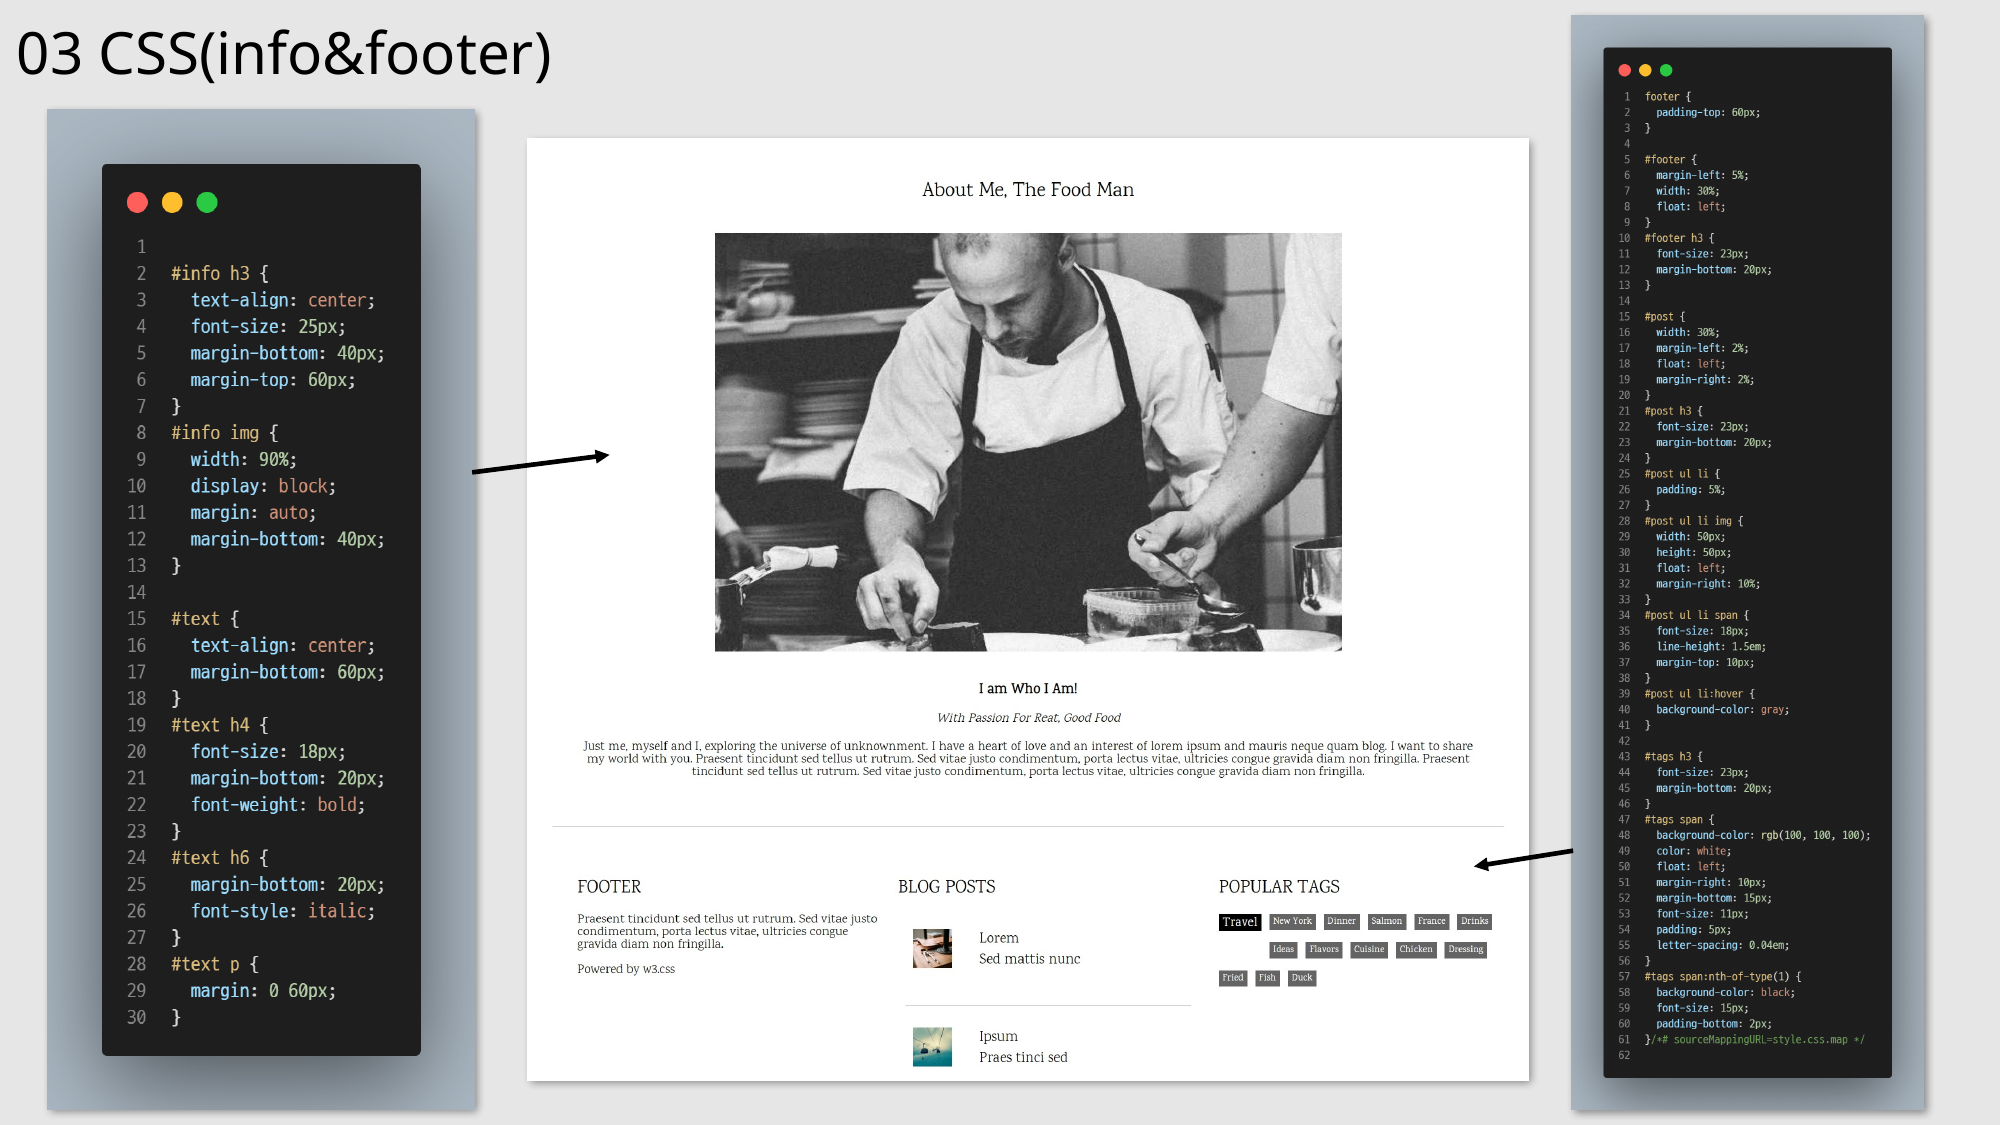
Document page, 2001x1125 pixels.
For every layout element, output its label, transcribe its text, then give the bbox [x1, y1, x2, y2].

picture [46, 109, 475, 1110]
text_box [1473, 850, 1574, 867]
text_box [472, 454, 610, 473]
picture [1571, 15, 1924, 1110]
picture [527, 138, 1529, 1081]
title 03 CSS(info&footer) [1, 1, 813, 110]
